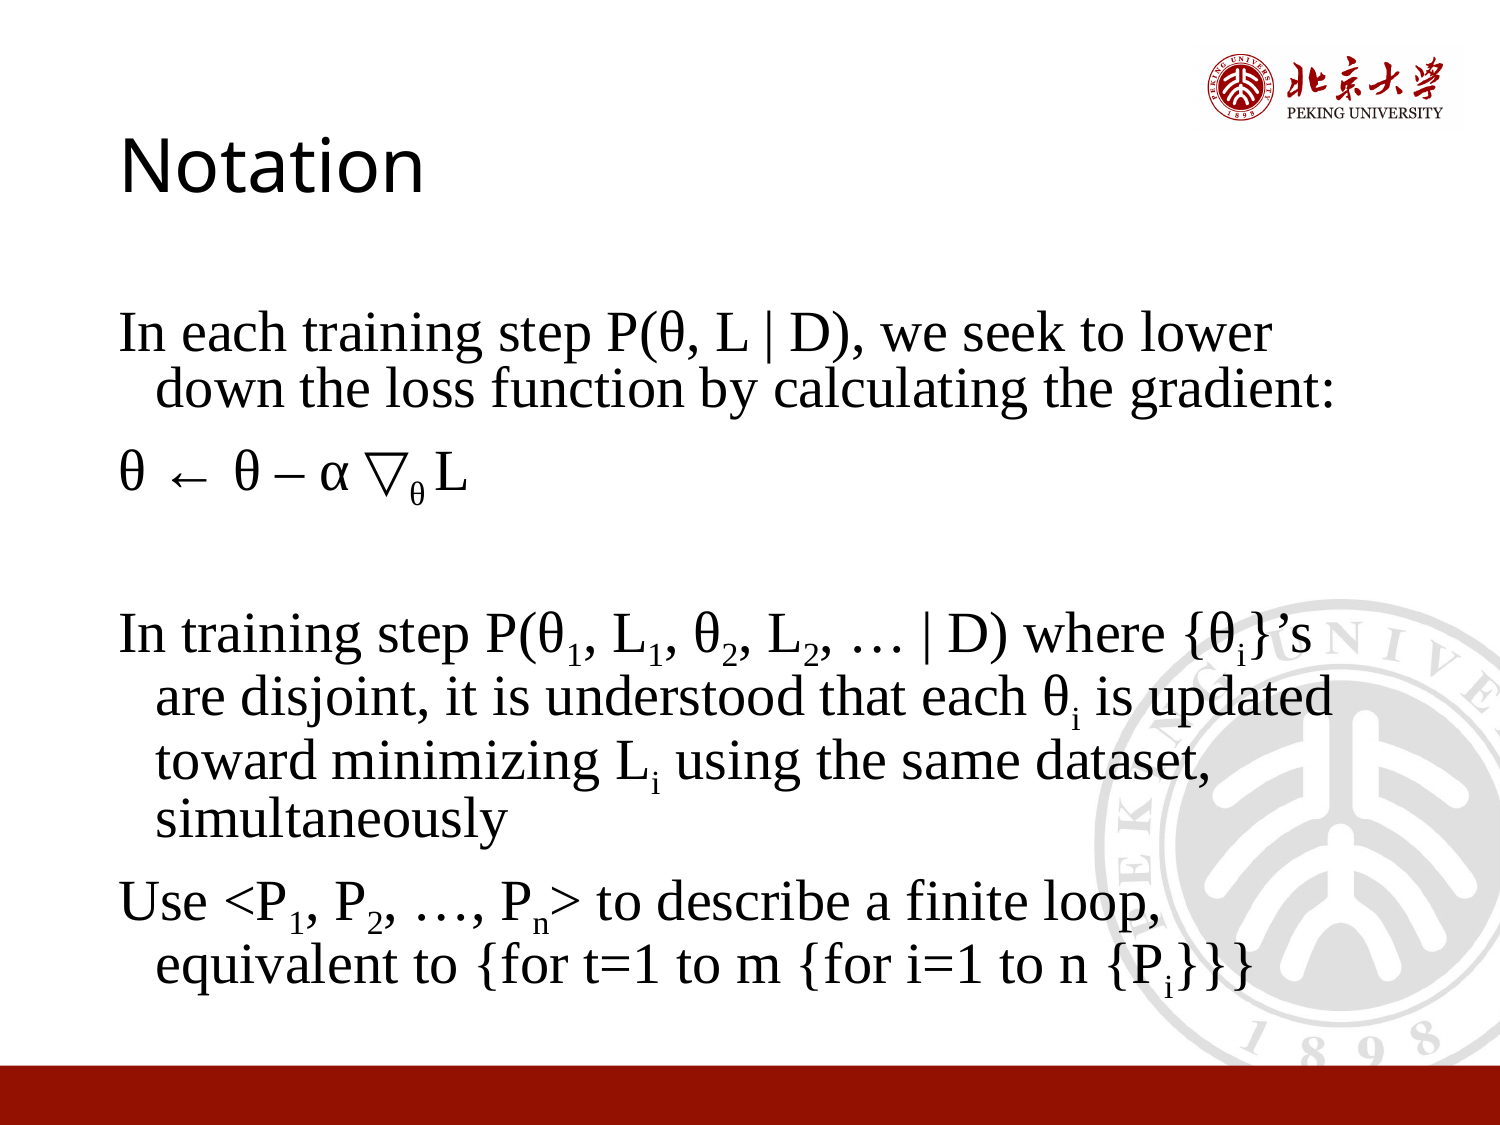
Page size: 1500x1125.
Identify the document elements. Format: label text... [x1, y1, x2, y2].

title Notation [102, 59, 1398, 278]
list In each training step P(θ, L | D), we seek to lower down the loss function by calculating the gradient: θ ← θ – α ▽θ L In training step P(θ1, L1, θ2, L2, … | D) where {θi}’s are disjoint, it is understood that each θi is updated toward minimizing Li using the same dataset, simultaneously Use <P1, P2, …, Pn> to describe a finite loop, equivalent to {for t=1 to m {for i=1 to n {Pi}}} [102, 299, 1398, 1014]
picture [1193, 44, 1464, 131]
picture [1094, 599, 1500, 1065]
